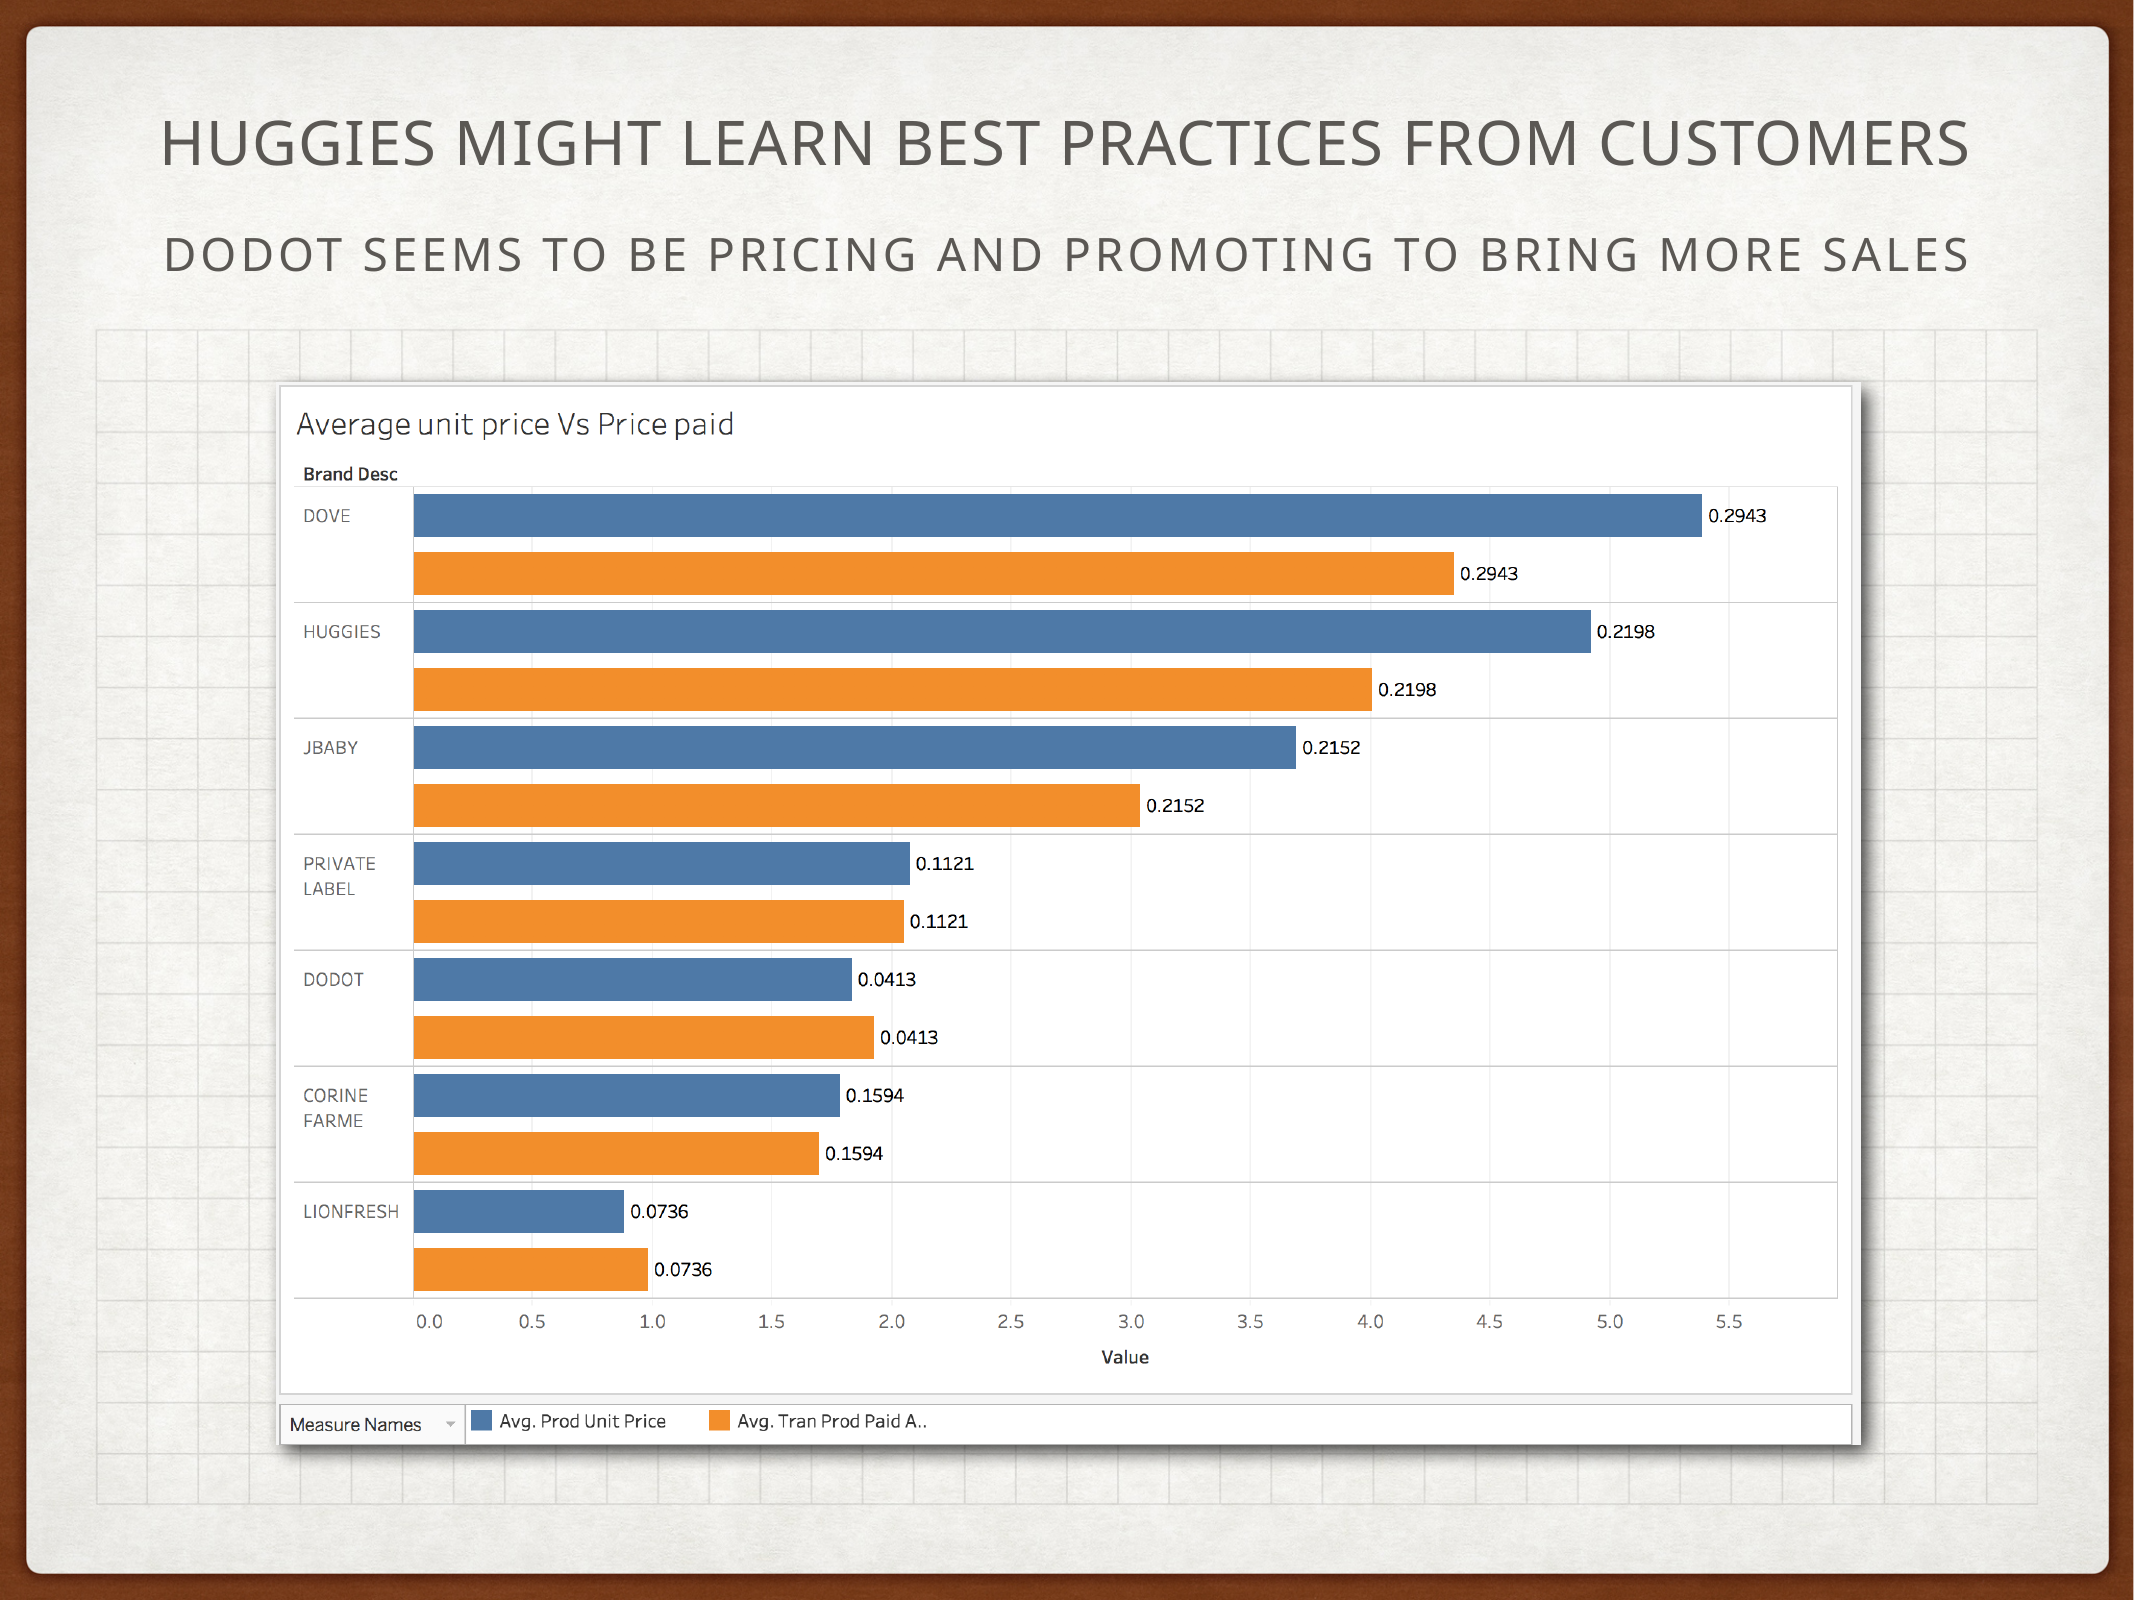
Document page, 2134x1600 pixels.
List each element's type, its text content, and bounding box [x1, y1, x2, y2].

list Dodot seems to be pricing and promoting to bring more sales [109, 216, 2024, 341]
title huggies might learn best practices from customers [109, 95, 2024, 216]
picture [0, 0, 2134, 1600]
